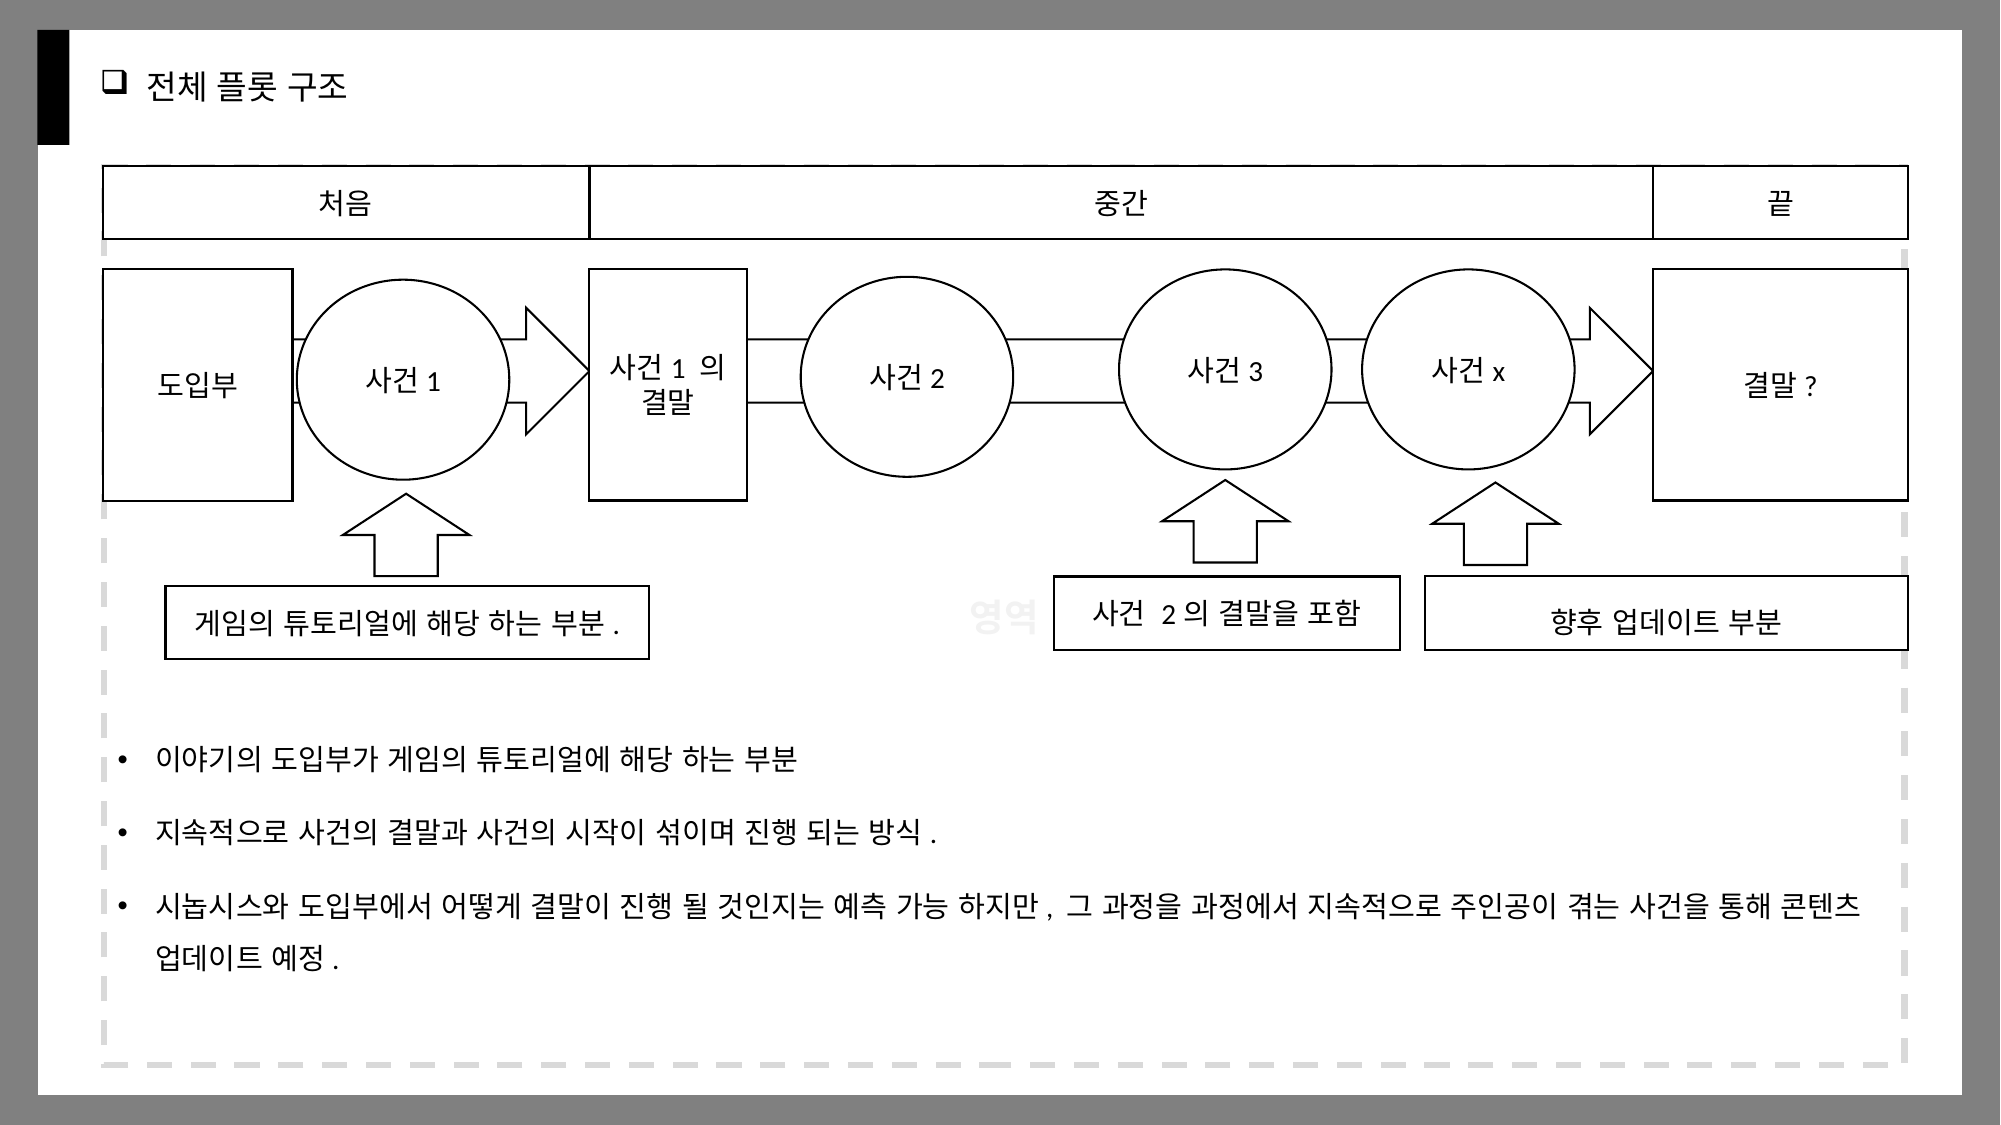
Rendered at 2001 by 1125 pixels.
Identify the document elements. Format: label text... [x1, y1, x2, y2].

title 전체 플롯 구조 [85, 32, 1929, 145]
text_box 게임의 튜토리얼에 해당 하는 부분. [164, 585, 650, 660]
text_box 도입부 [102, 268, 294, 502]
text_box [294, 338, 304, 404]
text_box 처음 [102, 165, 588, 240]
text_box 결말? [1652, 268, 1909, 502]
text_box [1428, 481, 1563, 567]
text_box [1007, 338, 1124, 404]
text_box 향후 업데이트 부분 [1424, 575, 1909, 651]
text_box [1570, 305, 1652, 437]
list 이야기의 도입부가 게임의 튜토리얼에 해당 하는 부분 지속적으로 사건의 결말과 사건의 시작이 섞이며 진행 되는 방식. 시놉시스와 도입부에서 어떻게 결말이 진행 될 것인지는 예측 가능 하지만, 그 과정을 과정에서 지속적으로 주인공이 겪는 사건을 통해 콘텐츠 업데이트 예정. [102, 716, 1908, 1066]
text_box 사건 2의 결말을 포함 [1053, 575, 1401, 651]
text_box [1327, 338, 1367, 404]
text_box 끝 [1652, 165, 1909, 240]
text_box 중간 [588, 165, 1652, 240]
text_box 사건3 [1118, 268, 1333, 471]
text_box [748, 338, 807, 404]
text_box [502, 305, 588, 437]
text_box 사건x [1361, 268, 1576, 471]
text_box [339, 492, 473, 578]
text_box 사건2 [799, 275, 1015, 478]
text_box [1158, 478, 1293, 564]
text_box 사건1 의 결말 [588, 268, 748, 502]
text_box 사건1 [295, 278, 511, 481]
